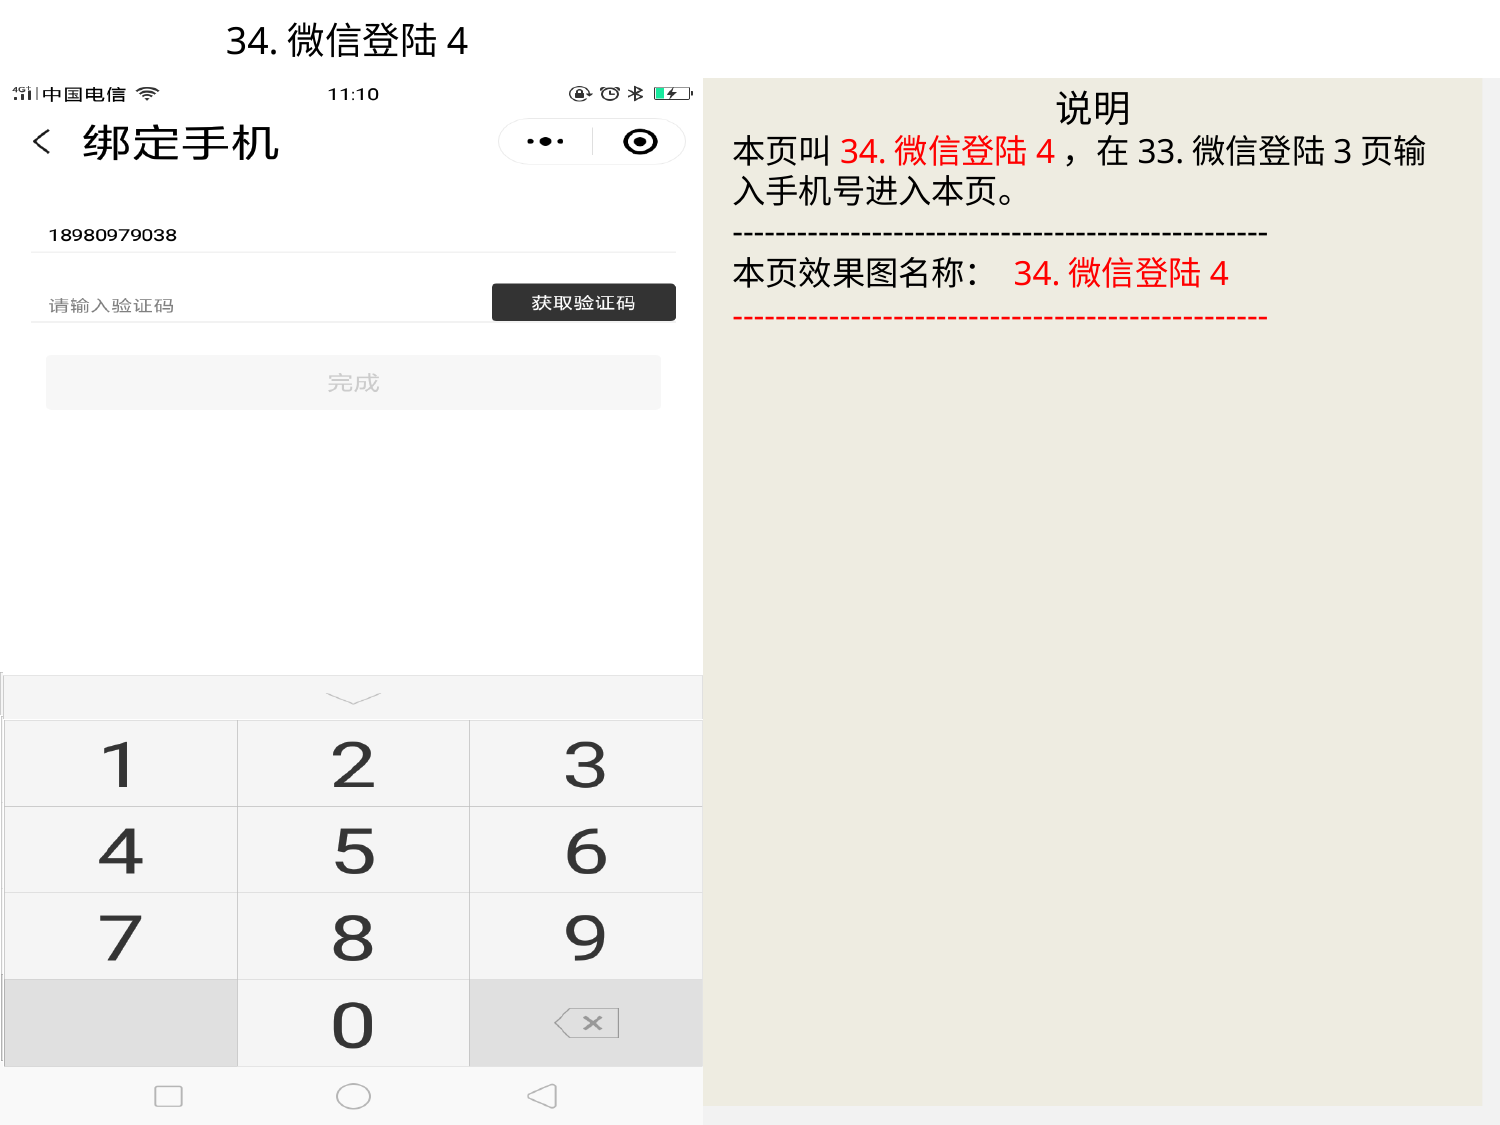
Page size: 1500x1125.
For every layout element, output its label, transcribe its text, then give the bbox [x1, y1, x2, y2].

picture [0, 75, 703, 1125]
text_box 34.微信登陆4 [211, 9, 484, 70]
text_box 说明 本页叫34.微信登陆4，在33.微信登陆3页输入手机号进入本页。 -------------------------------------------------- 本页效果图名称： 34.微信登陆4 -------------------------------------------------- [717, 78, 1474, 383]
text_box [706, 76, 1500, 1125]
subtitle [708, 78, 1483, 1106]
